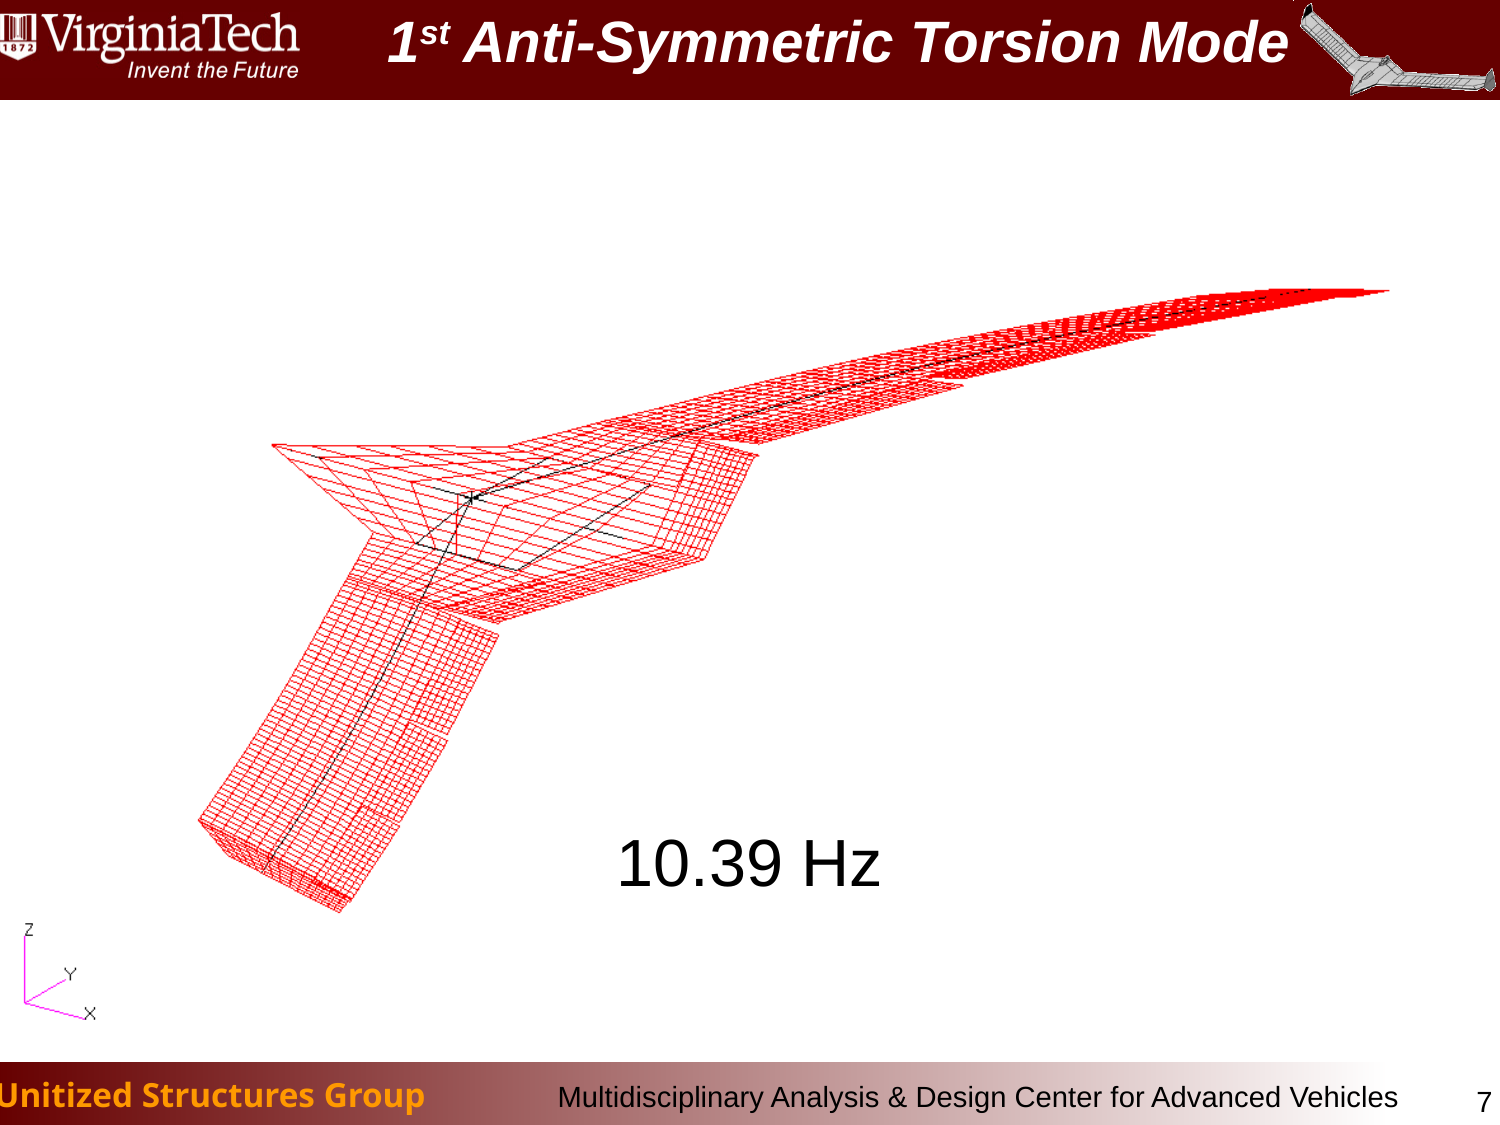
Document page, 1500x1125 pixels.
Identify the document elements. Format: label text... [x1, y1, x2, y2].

picture [0, 12, 300, 78]
picture [1293, 0, 1497, 100]
picture [0, 135, 1500, 1053]
title 1st Anti-Symmetric Torsion Mode [338, 4, 1340, 92]
